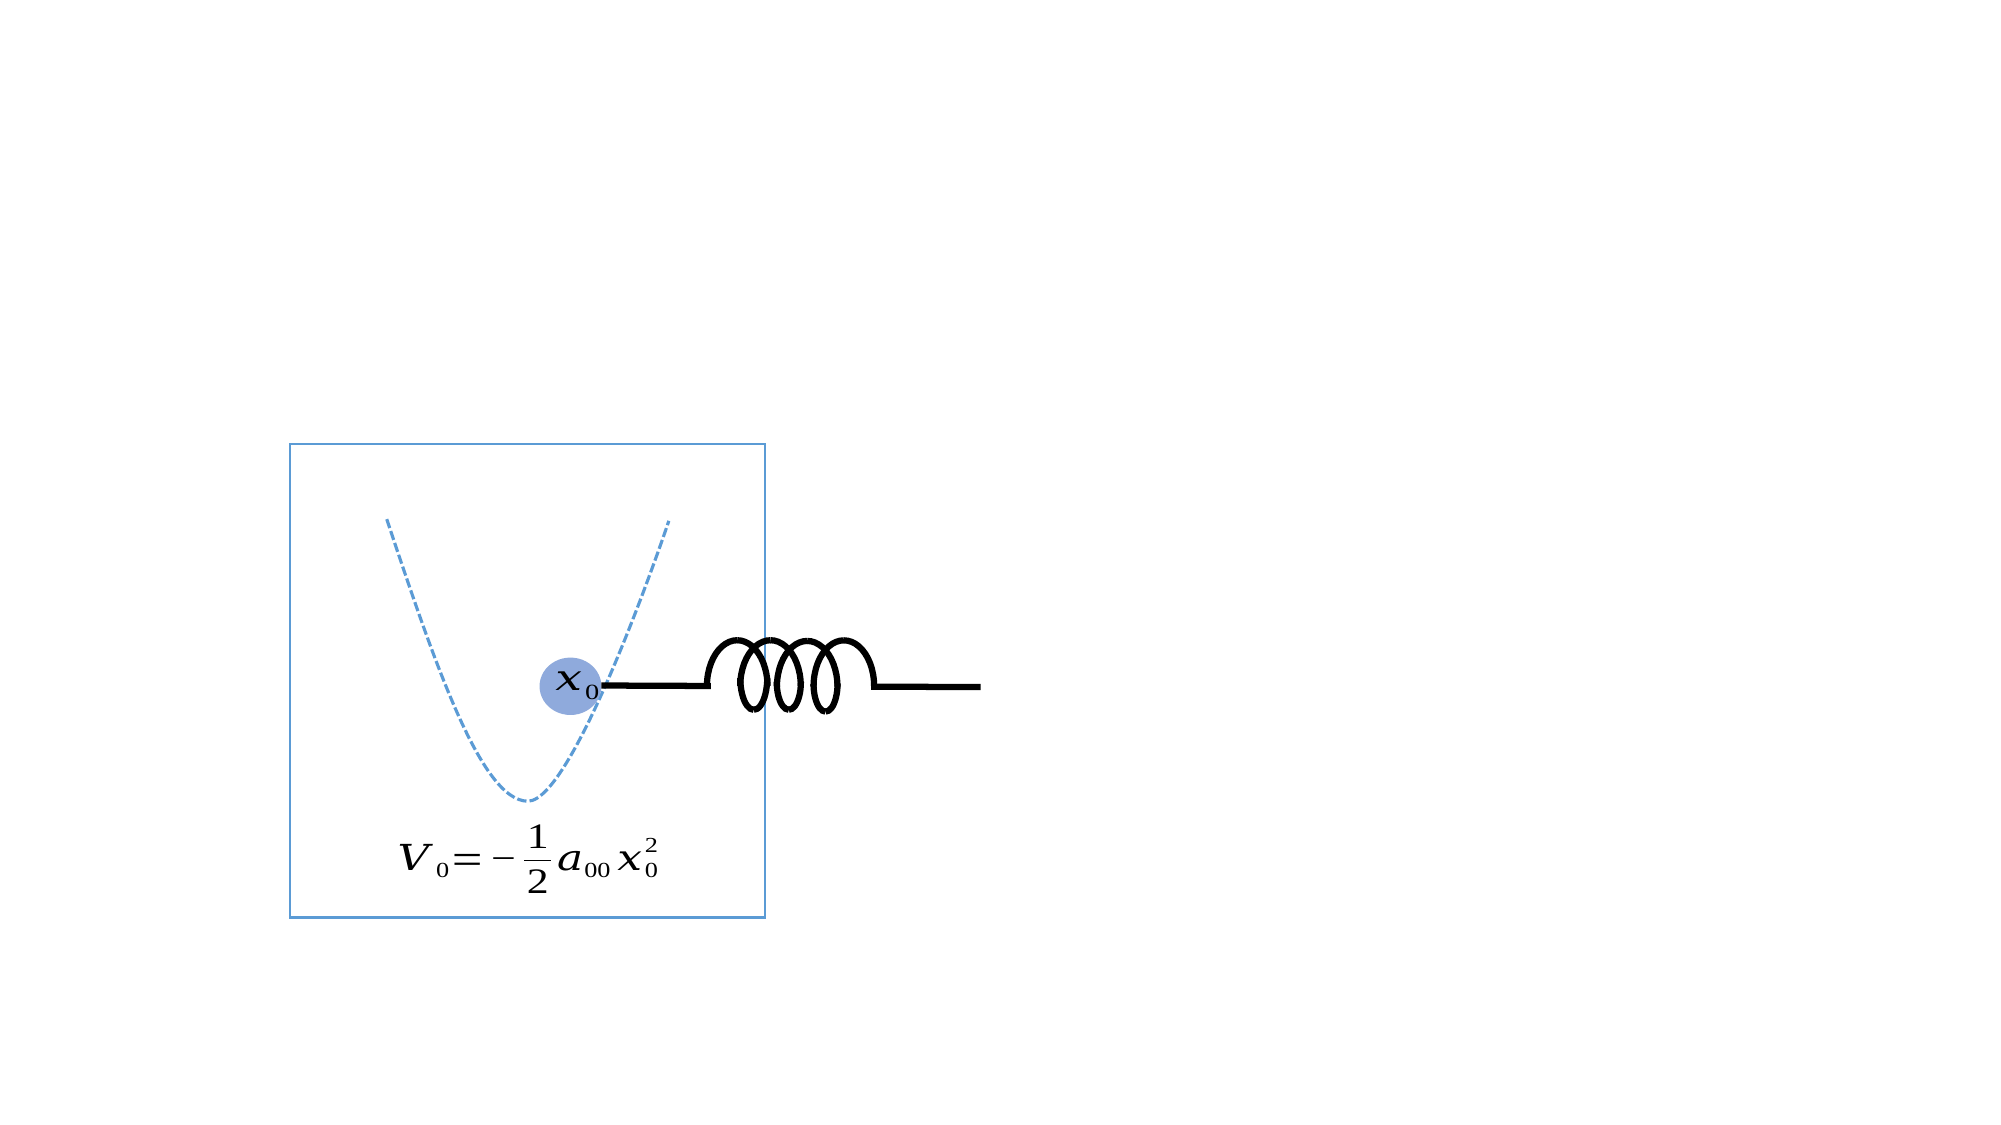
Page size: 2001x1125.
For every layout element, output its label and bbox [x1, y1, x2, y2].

text_box [539, 657, 601, 715]
text_box [601, 640, 981, 733]
text_box [289, 443, 766, 919]
